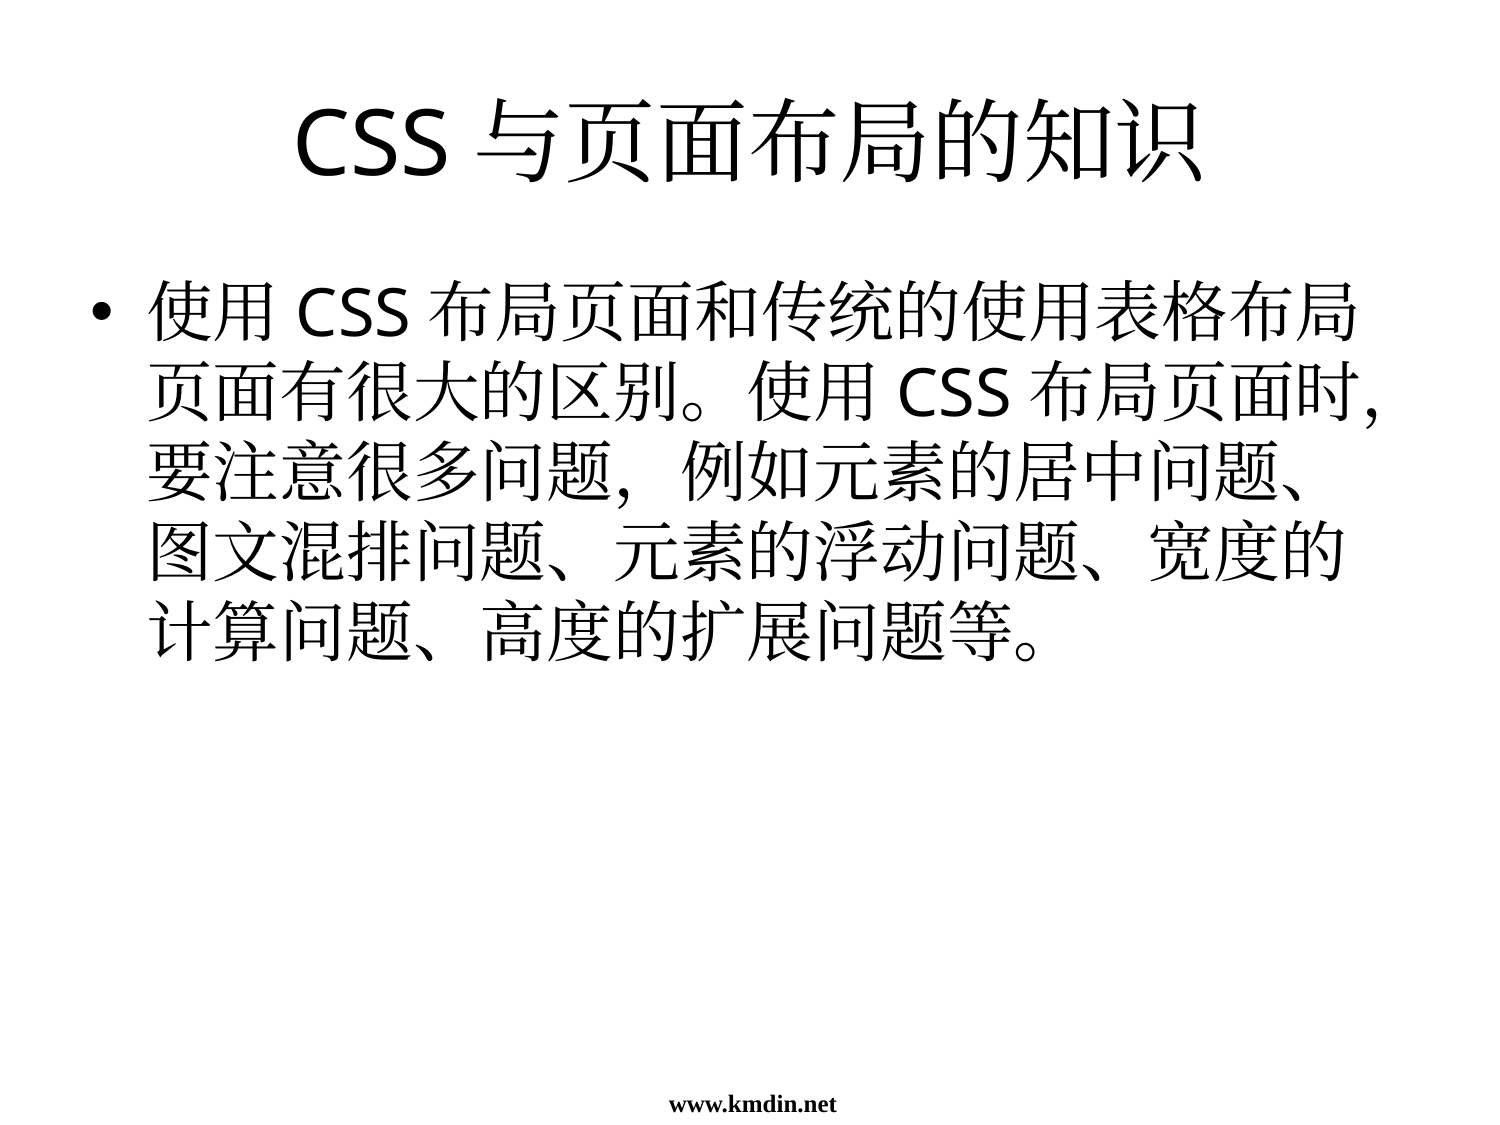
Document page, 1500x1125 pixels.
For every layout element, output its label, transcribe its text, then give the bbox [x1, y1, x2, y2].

title CSS与页面布局的知识 [75, 45, 1425, 233]
list 使用CSS布局页面和传统的使用表格布局页面有很大的区别。使用CSS布局页面时，要注意很多问题，例如元素的居中问题、图文混排问题、元素的浮动问题、宽度的计算问题、高度的扩展问题等。 [75, 262, 1425, 1005]
